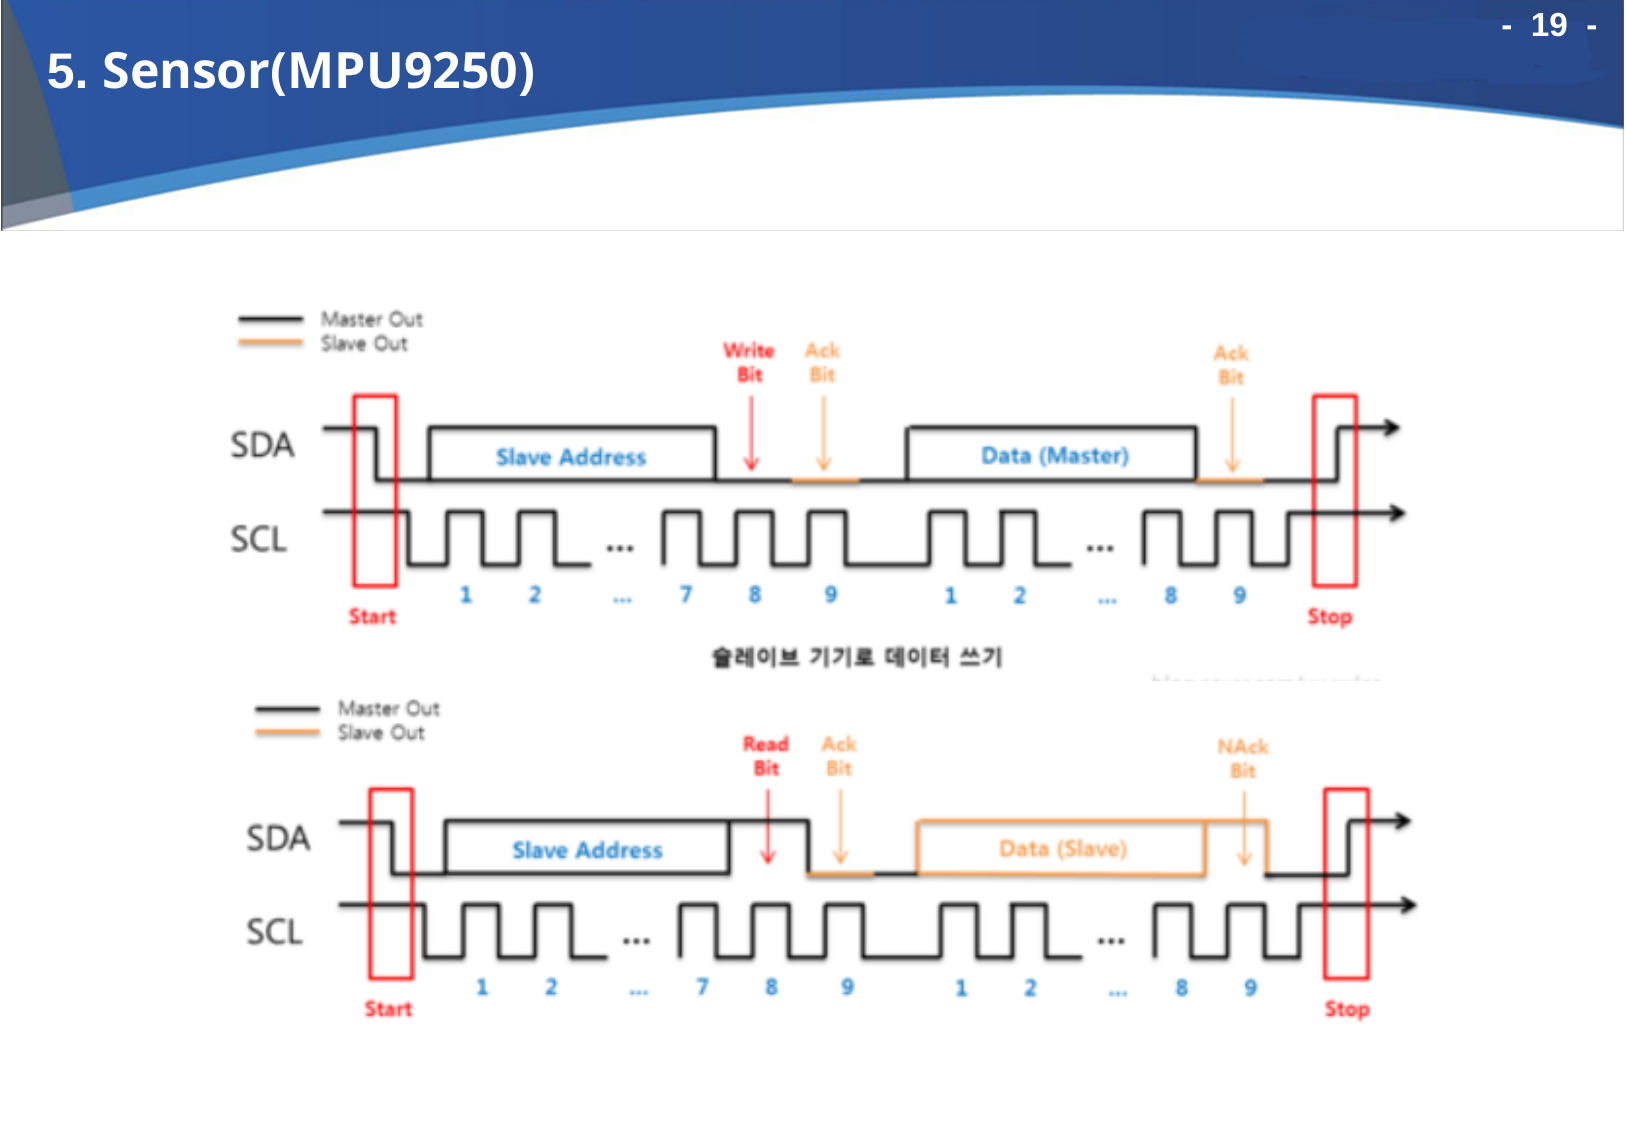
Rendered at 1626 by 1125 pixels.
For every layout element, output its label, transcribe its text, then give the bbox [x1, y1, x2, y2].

picture [0, 0, 1625, 232]
picture [160, 275, 1448, 1028]
text_box - 19 - [1474, 0, 1625, 46]
text_box 5. Sensor(MPU9250) [32, 30, 1321, 166]
